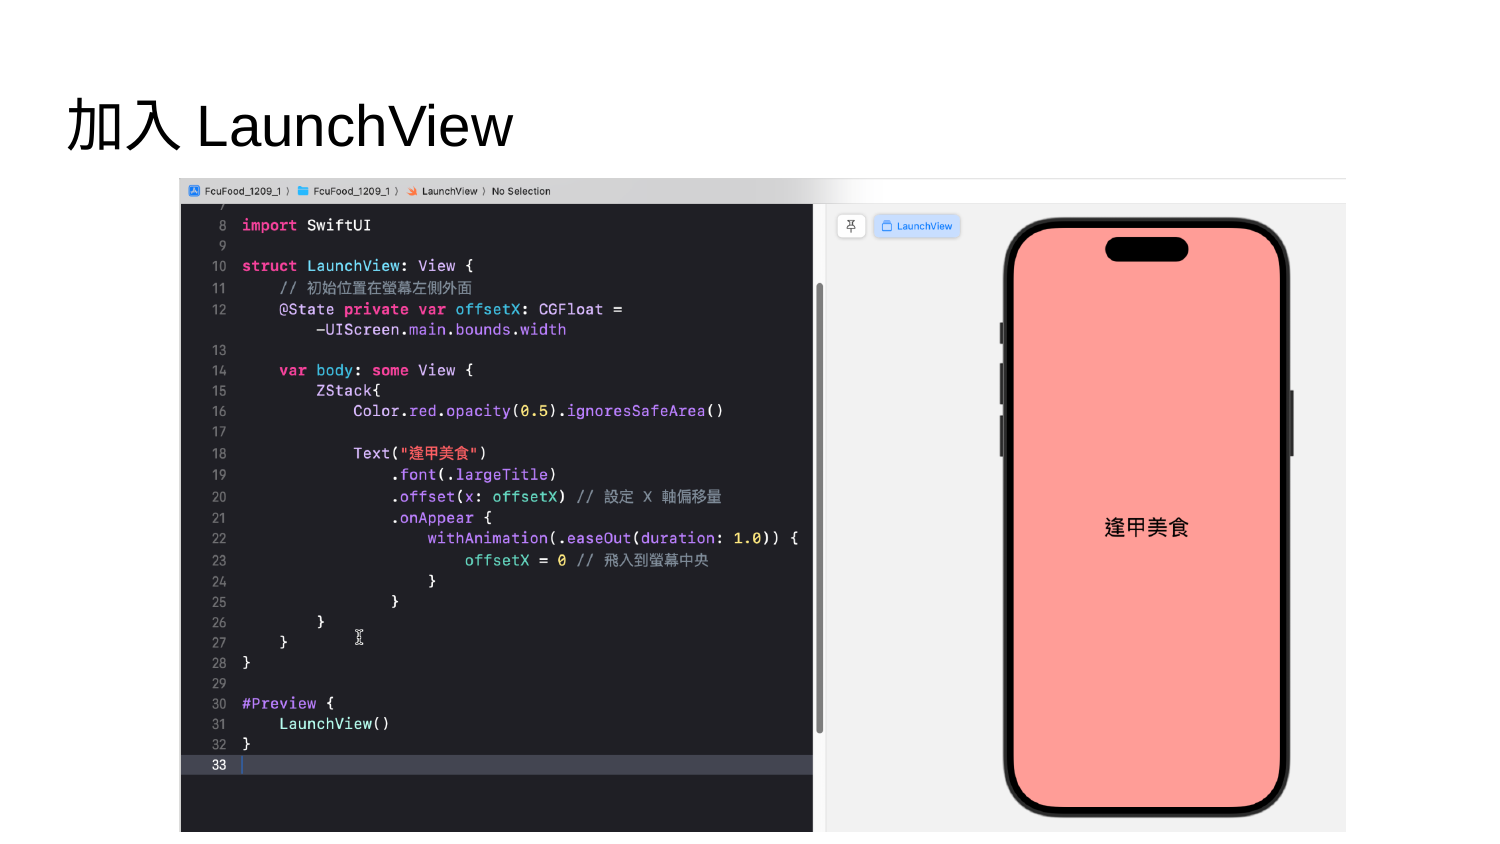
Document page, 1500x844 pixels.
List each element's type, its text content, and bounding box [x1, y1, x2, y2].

picture [179, 178, 1346, 832]
title 加入LaunchView [51, 72, 1449, 167]
